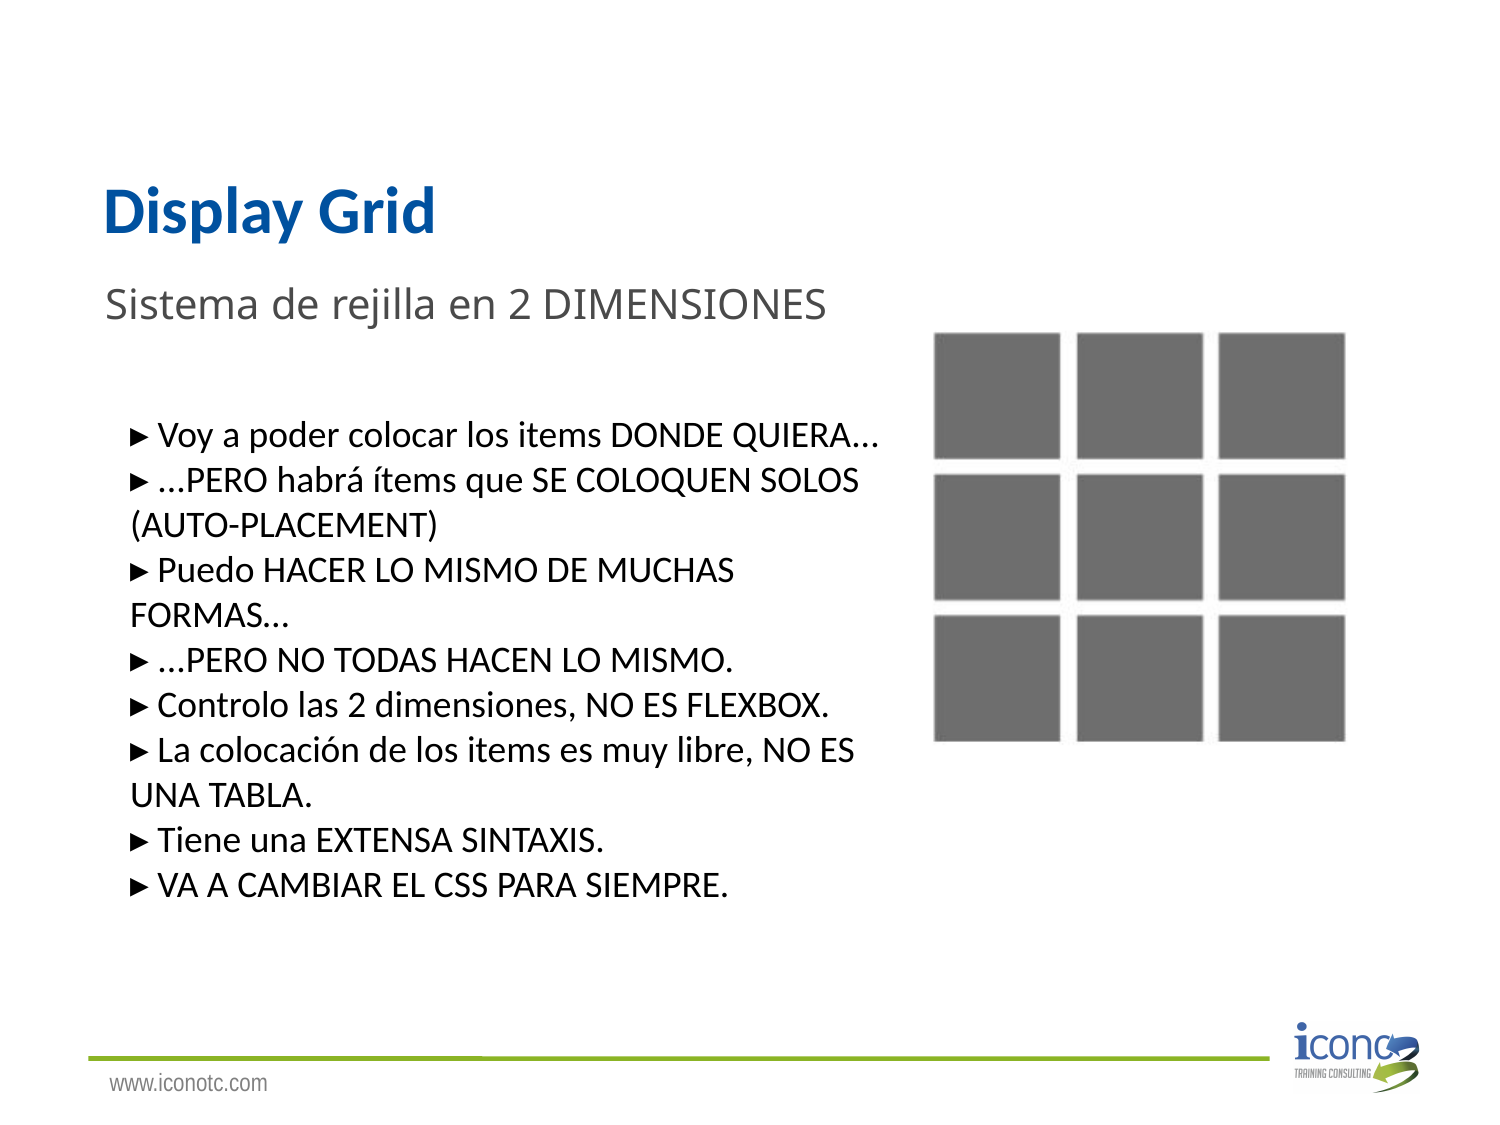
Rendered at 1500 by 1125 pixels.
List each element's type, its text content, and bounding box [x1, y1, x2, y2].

list Sistema de rejilla en 2 DIMENSIONES [97, 269, 886, 340]
text_box ▸ Voy a poder colocar los items DONDE QUIERA... ▸ ...PERO habrá ítems que SE COLOQUEN SOLOS (AUTO-PLACEMENT) ▸ Puedo HACER LO MISMO DE MUCHAS FORMAS… ▸ ...PERO NO TODAS HACEN LO MISMO. ▸ Controlo las 2 dimensiones, NO ES FLEXBOX. ▸ La colocación de los items es muy libre, NO ES UNA TABLA. ▸ Tiene una EXTENSA SINTAXIS. ▸ VA A CAMBIAR EL CSS PARA SIEMPRE. [115, 361, 904, 953]
picture [921, 317, 1360, 756]
picture [1293, 1021, 1420, 1094]
title Display Grid [94, 158, 1381, 248]
